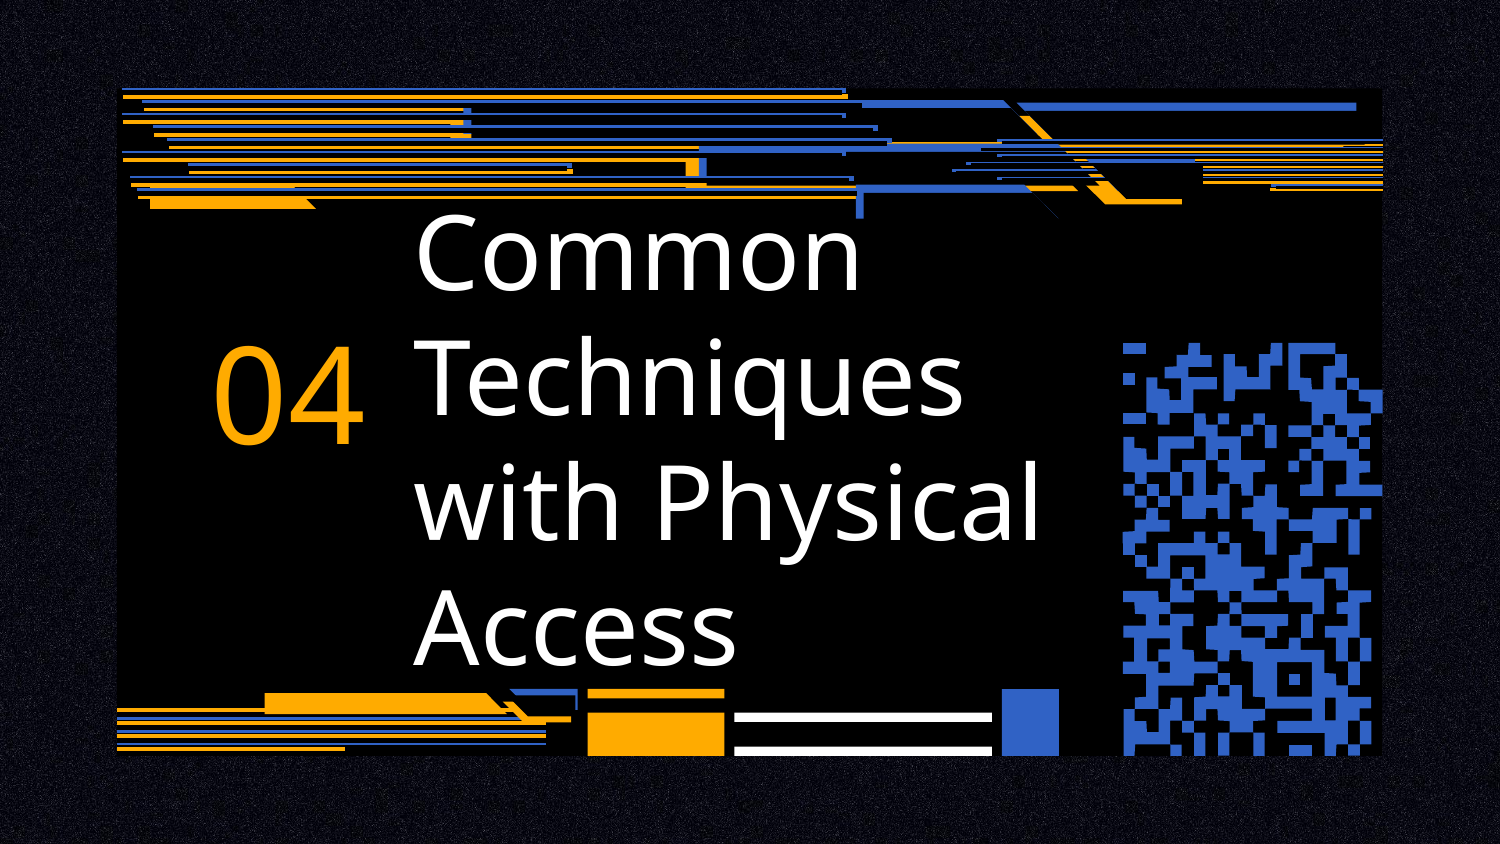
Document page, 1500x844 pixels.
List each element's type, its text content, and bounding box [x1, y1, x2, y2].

title Common Techniques with Physical Access [398, 354, 1061, 519]
title 04 [195, 307, 399, 473]
picture [0, 0, 1500, 844]
